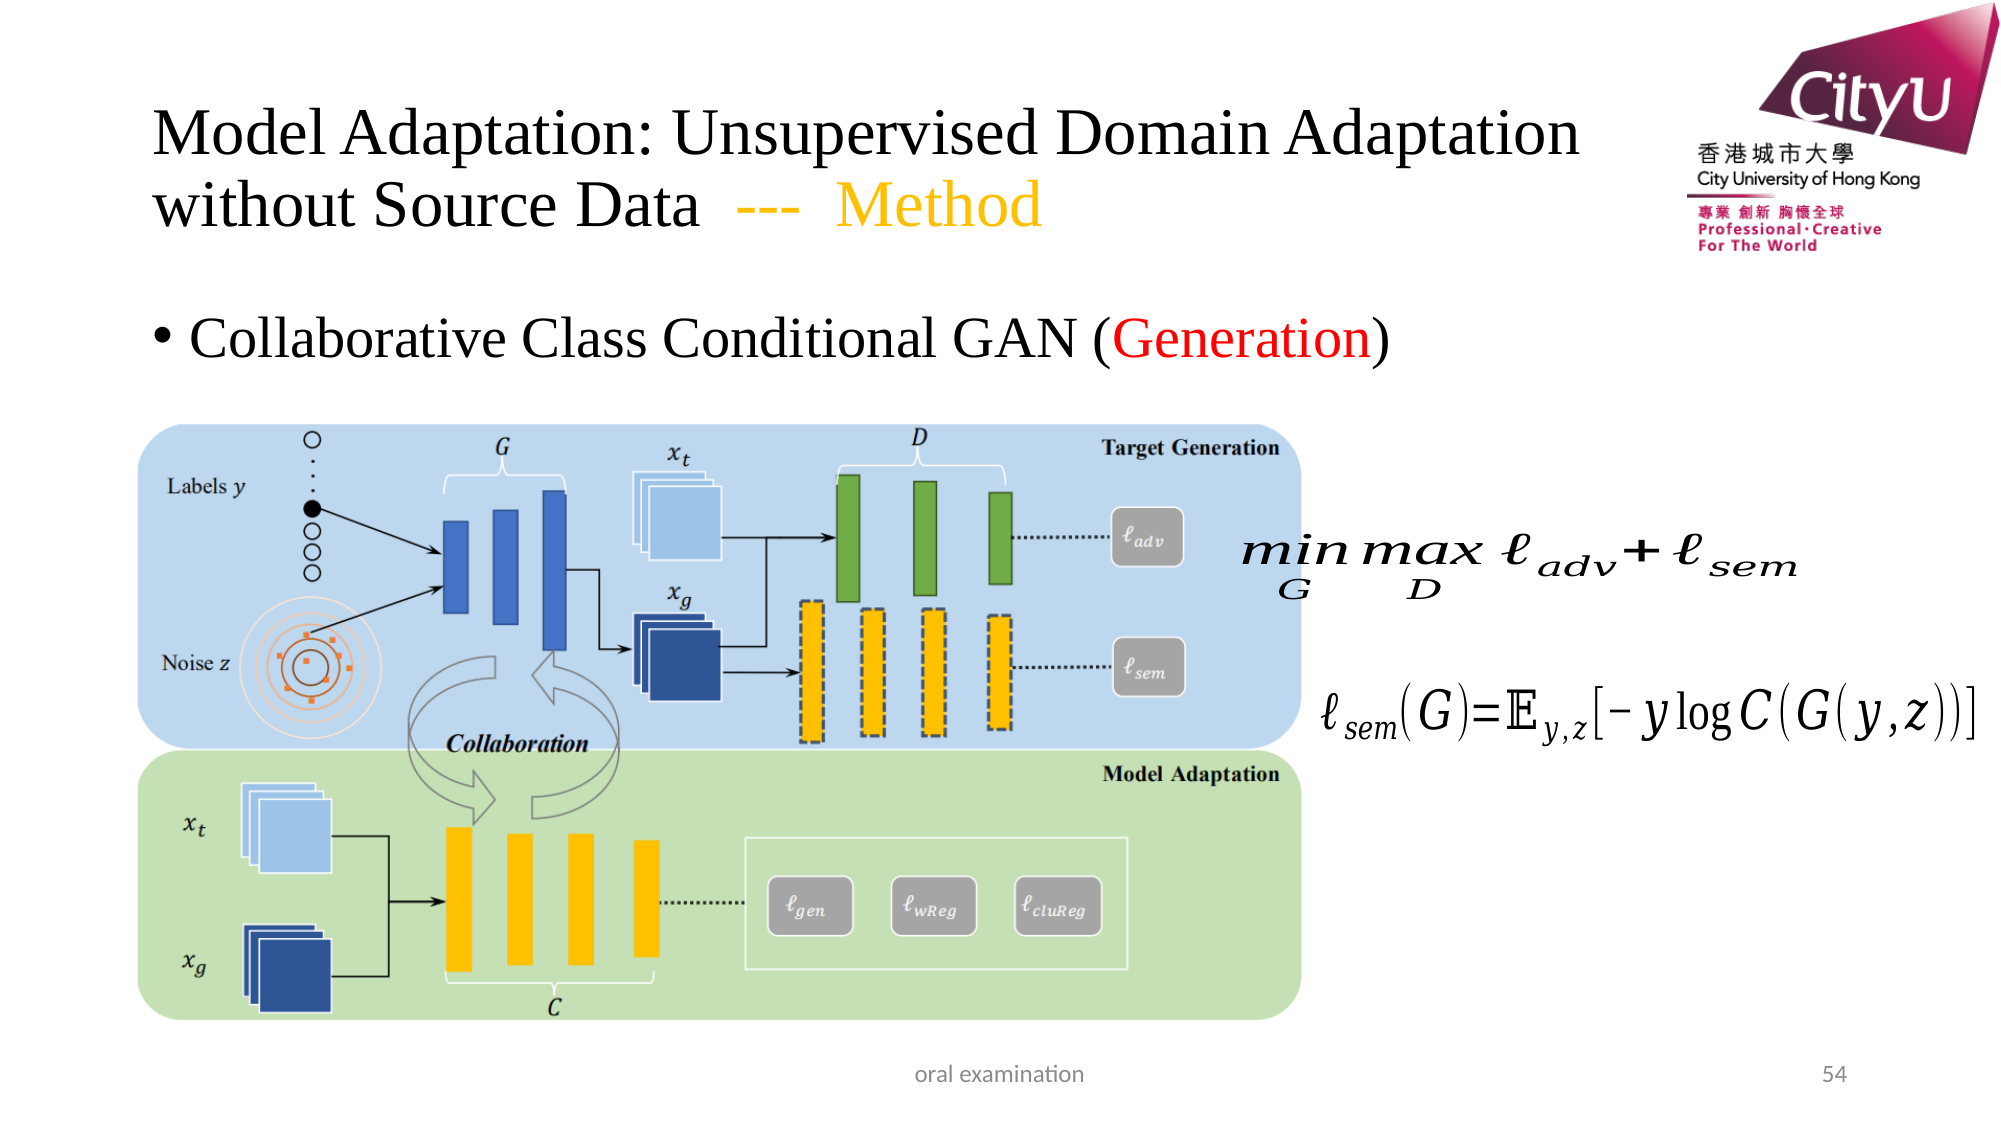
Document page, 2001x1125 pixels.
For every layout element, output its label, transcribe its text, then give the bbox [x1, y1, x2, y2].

picture [119, 417, 1321, 1028]
slide_number 54 [1412, 1042, 1863, 1103]
list Collaborative Class Conditional GAN (Generation) [137, 299, 1863, 1014]
footer oral examination [662, 1042, 1338, 1103]
title Model Adaptation: Unsupervised Domain Adaptation without Source Data --- Method [137, 59, 1622, 278]
picture [1687, 1, 2000, 252]
